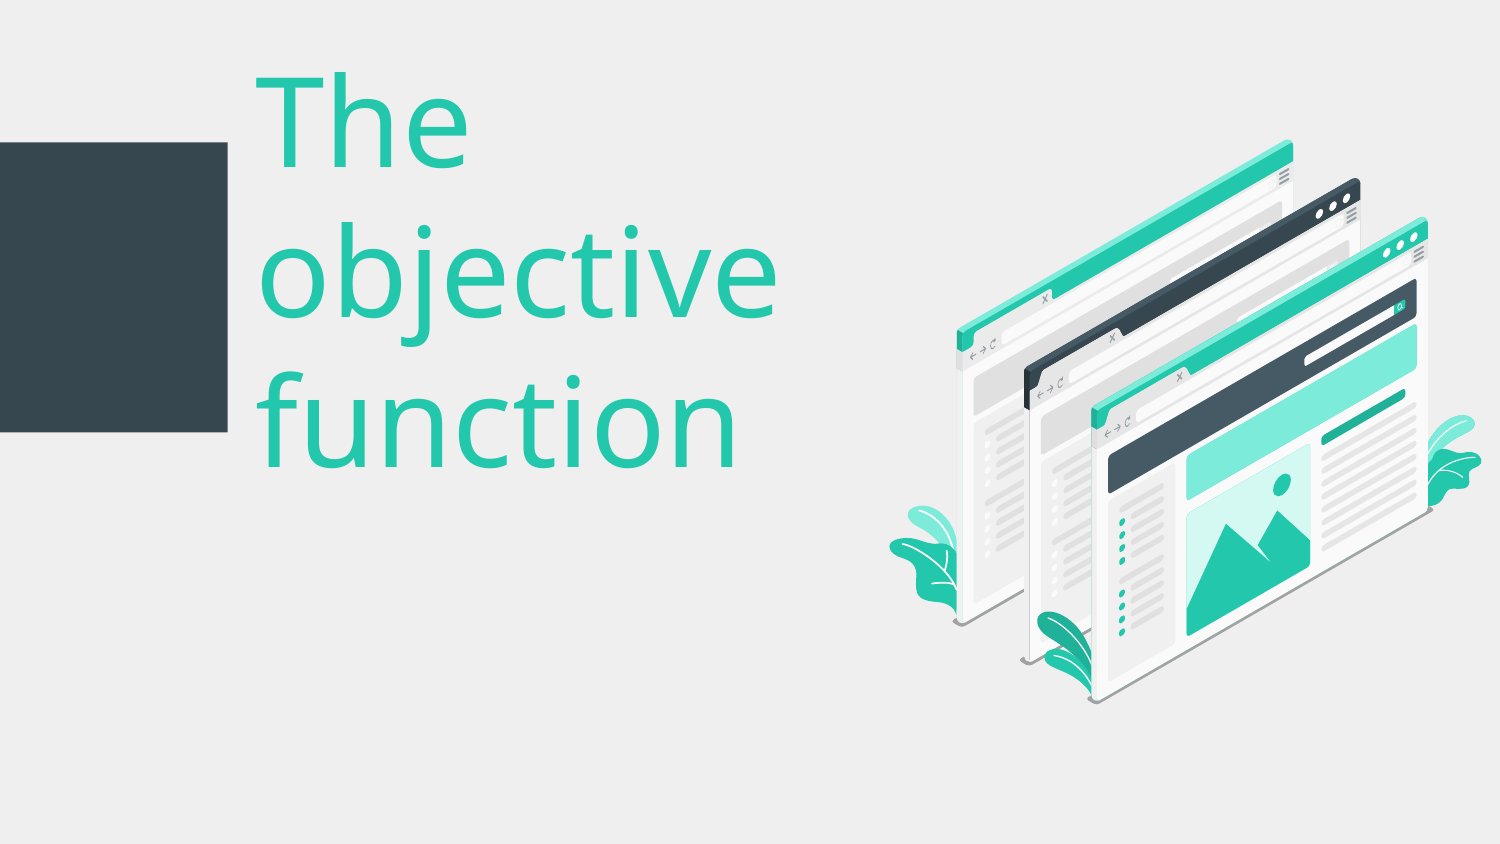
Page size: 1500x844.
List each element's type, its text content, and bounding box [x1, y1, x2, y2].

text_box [884, 139, 1483, 705]
title The objective function [240, 360, 877, 508]
